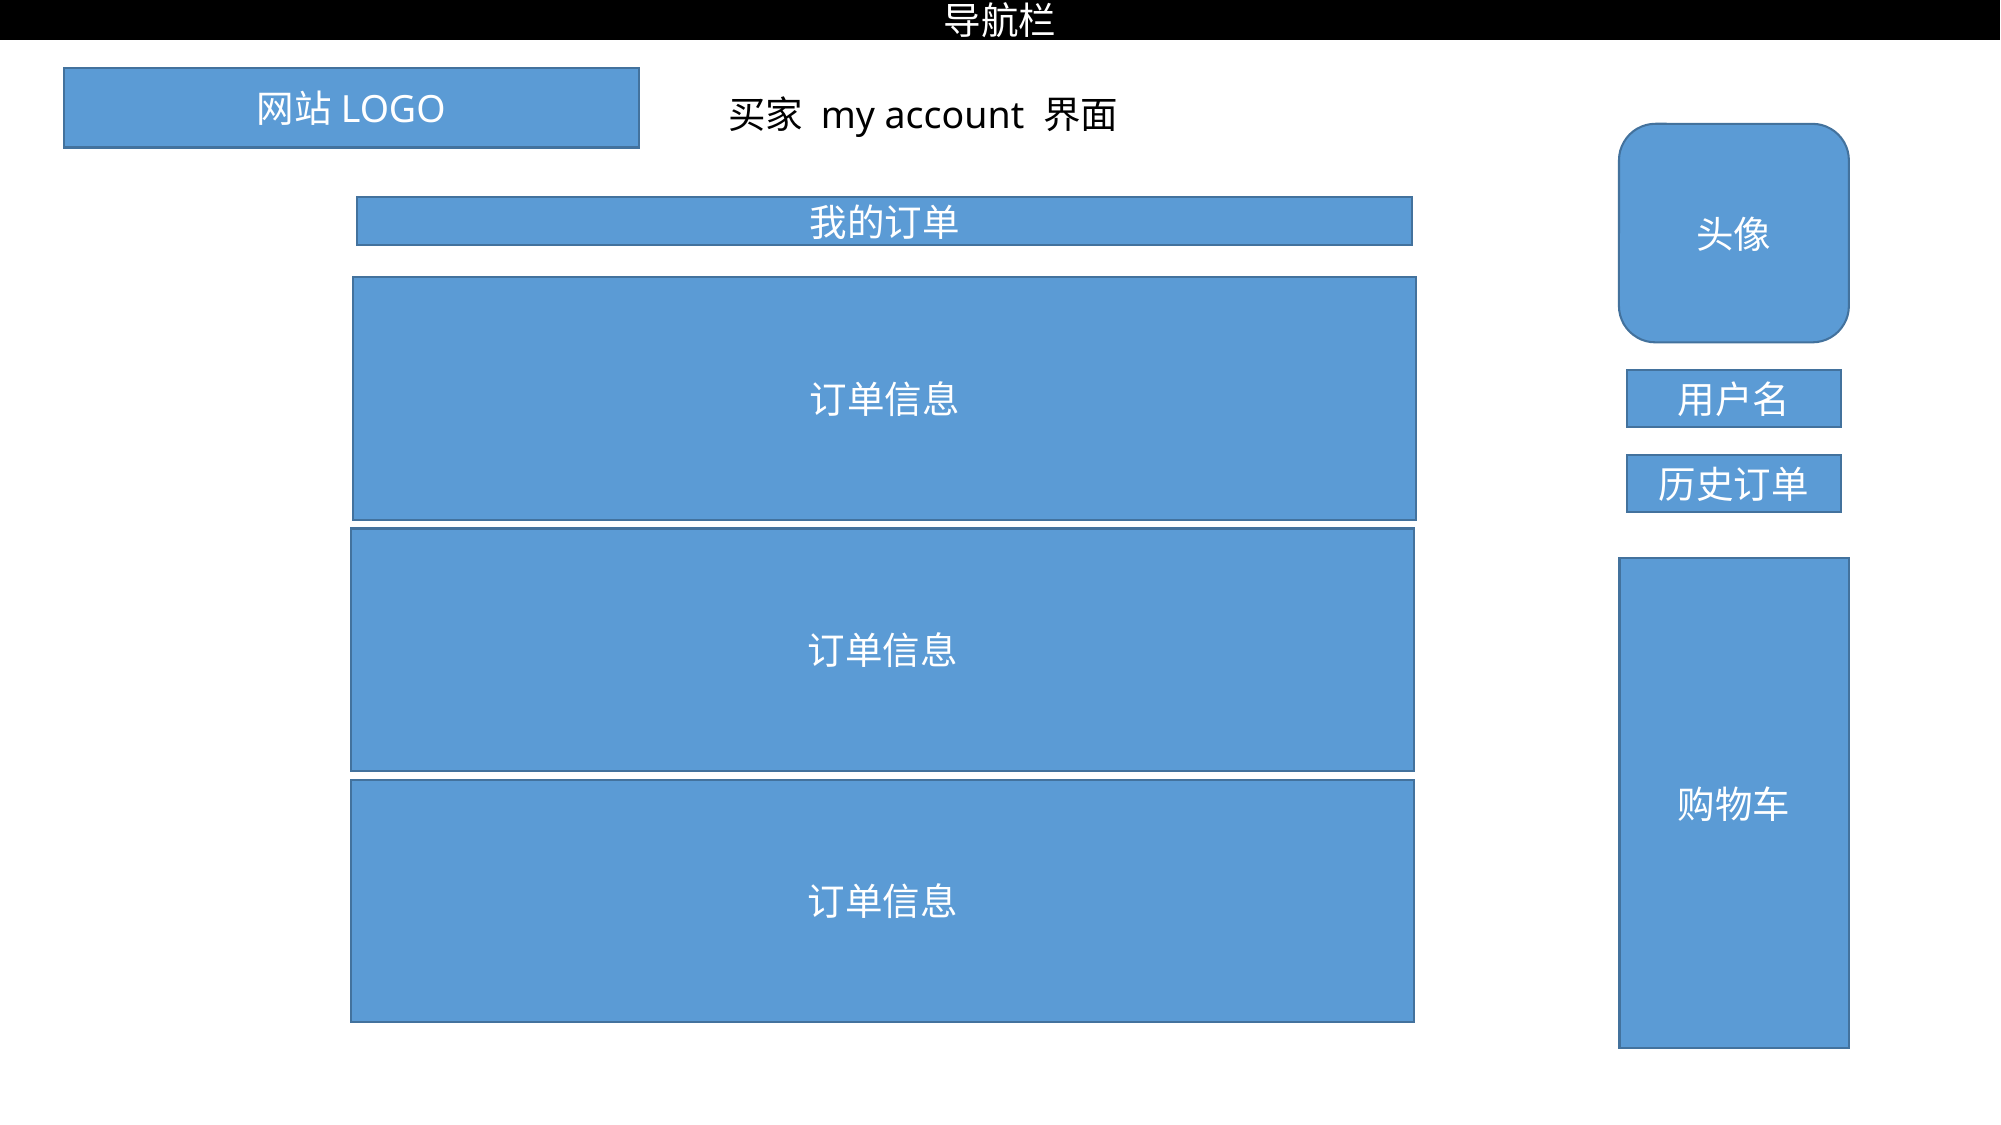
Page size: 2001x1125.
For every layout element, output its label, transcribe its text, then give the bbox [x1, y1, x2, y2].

text_box 导航栏 [0, 0, 2000, 40]
text_box 网站LOGO [63, 67, 640, 149]
text_box 买家 my account 界面 [713, 83, 1220, 143]
text_box 订单信息 [352, 276, 1417, 521]
text_box 头像 [1617, 122, 1850, 344]
text_box 购物车 [1618, 557, 1850, 1049]
text_box 订单信息 [350, 779, 1415, 1023]
text_box 订单信息 [350, 527, 1415, 772]
text_box 我的订单 [356, 196, 1413, 246]
text_box 用户名 [1626, 369, 1842, 428]
text_box 历史订单 [1626, 454, 1842, 513]
